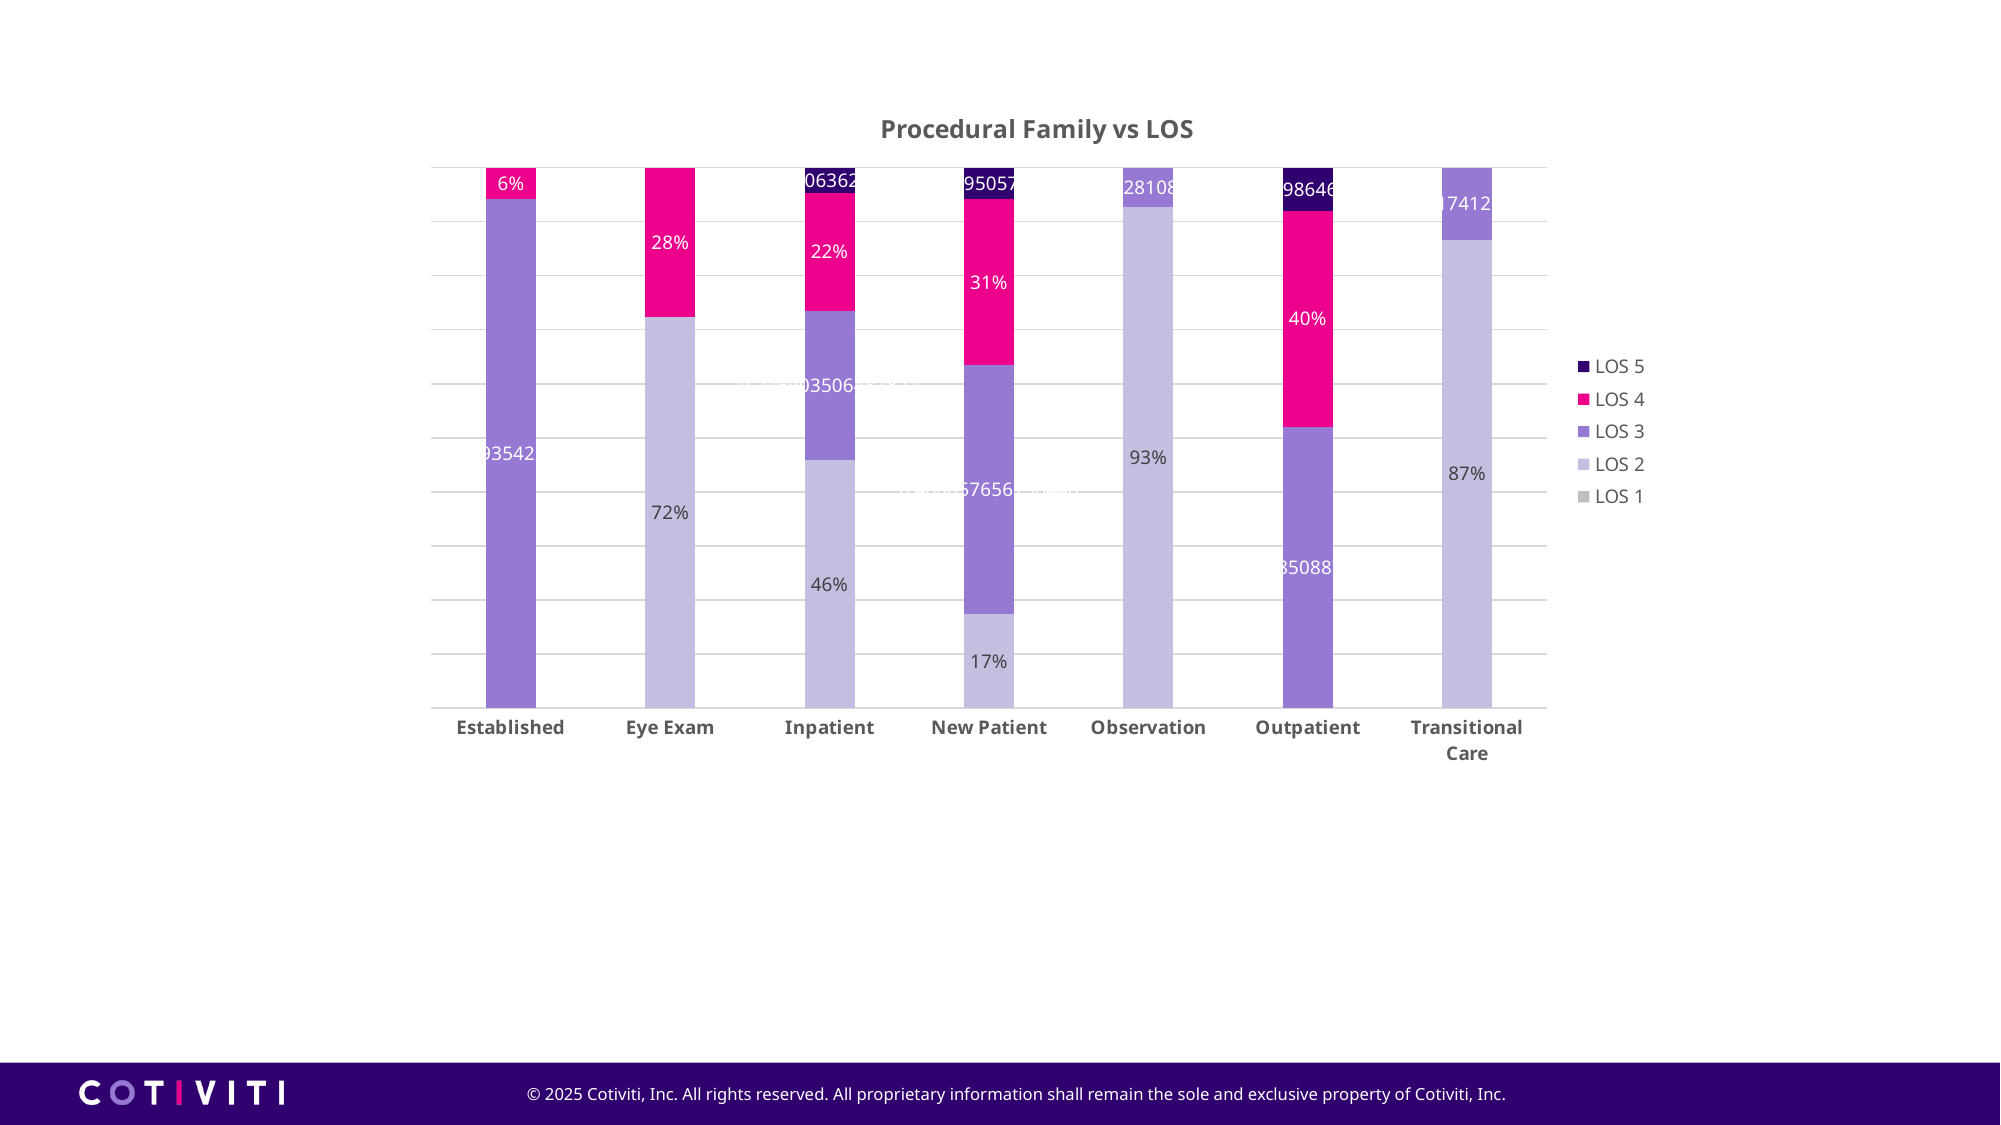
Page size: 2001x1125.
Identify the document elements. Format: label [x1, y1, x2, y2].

picture [79, 1080, 284, 1105]
chart [406, 82, 1669, 782]
